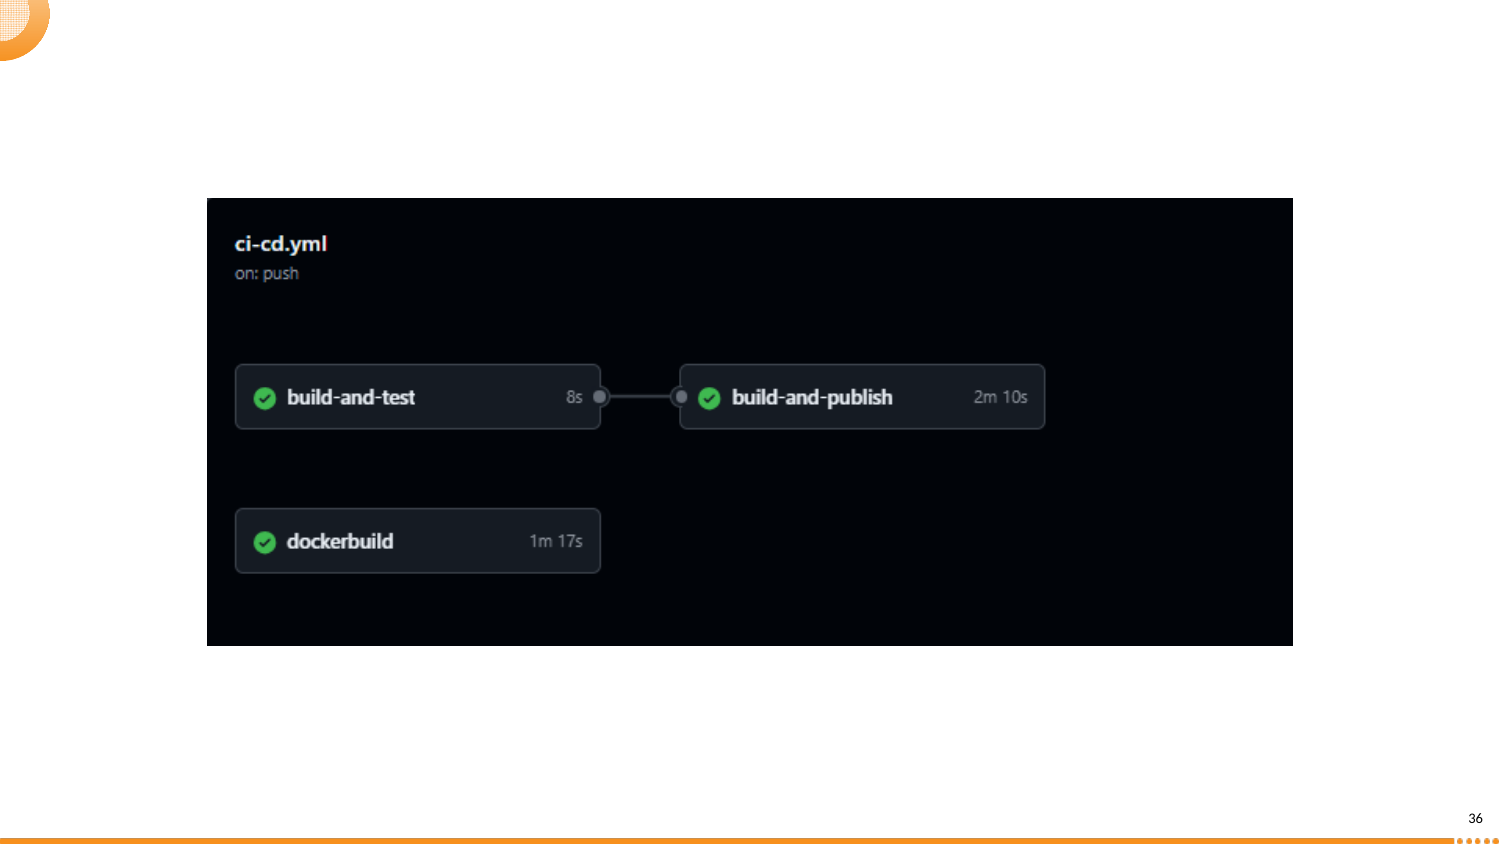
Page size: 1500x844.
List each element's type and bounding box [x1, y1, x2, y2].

picture [207, 198, 1293, 646]
picture [0, 837, 1500, 844]
